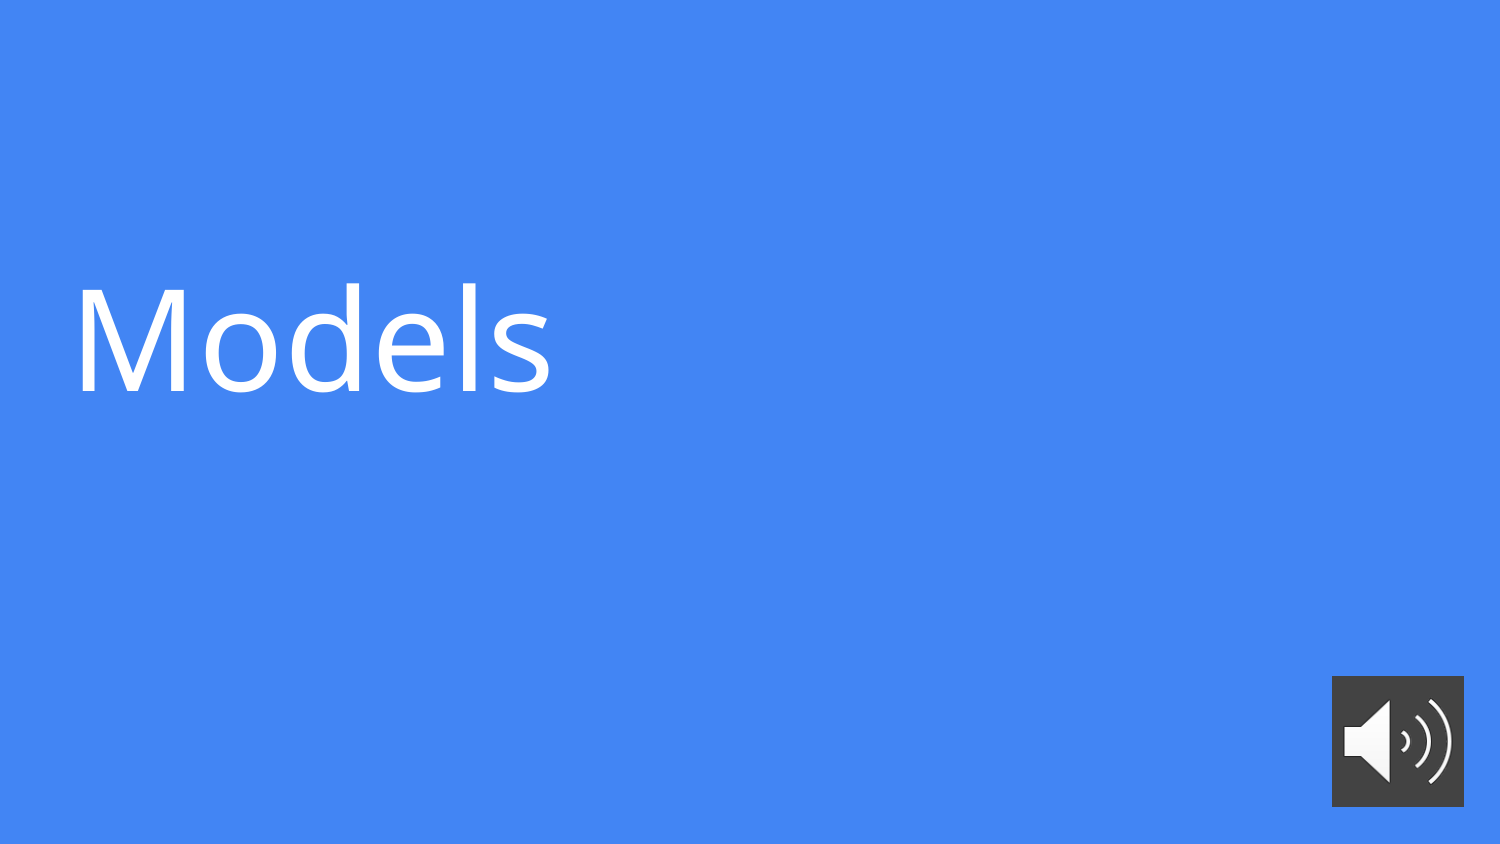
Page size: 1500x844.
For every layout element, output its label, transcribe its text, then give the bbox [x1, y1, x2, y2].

picture [1330, 674, 1465, 809]
title Models [54, 279, 1461, 435]
